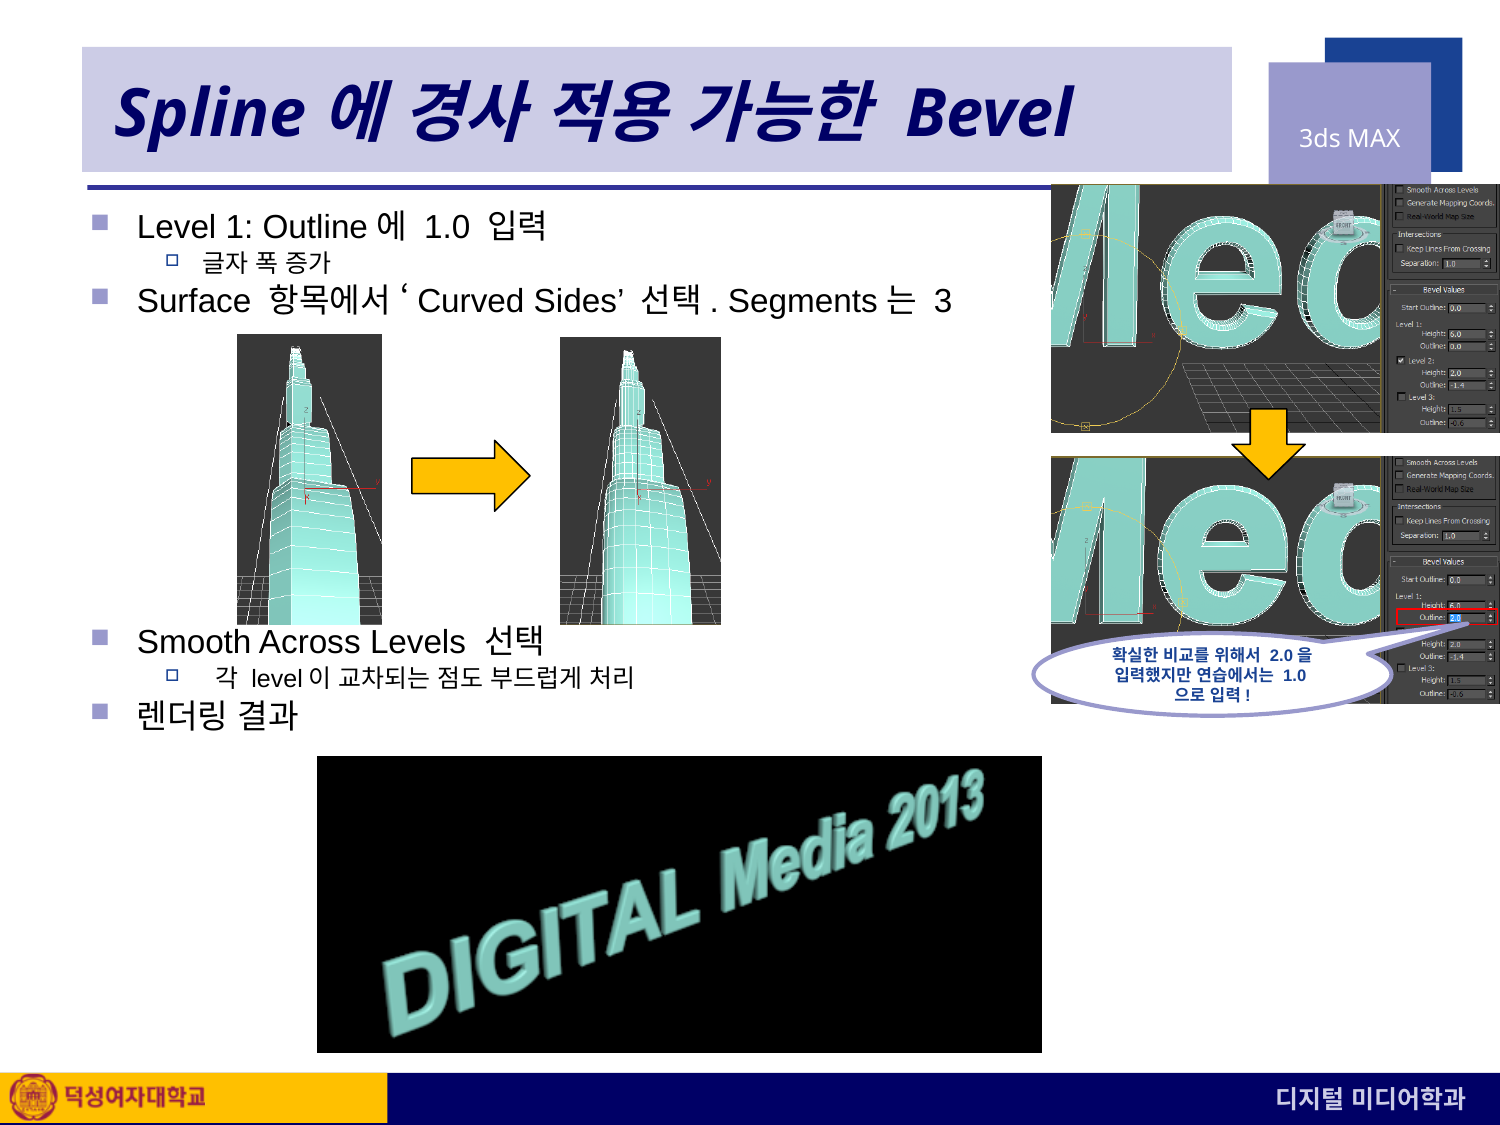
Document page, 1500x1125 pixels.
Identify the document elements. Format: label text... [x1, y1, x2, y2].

picture [560, 337, 721, 625]
text_box [1232, 442, 1306, 454]
text_box [411, 440, 531, 512]
picture [1051, 183, 1500, 433]
title Spline에 경사 적용 가능한 Bevel [81, 46, 1233, 173]
picture [1051, 455, 1500, 705]
picture [0, 1034, 229, 1125]
text_box Level 1: Outline에 1.0 입력 글자 폭 증가 Surface 항목에서 ‘Curved Sides’ 선택. Segments는 3 Smooth Across Levels 선택 각 level이 교차되는 점도 부드럽게 처리 렌더링 결과 [0, 202, 1483, 1032]
text_box 확실한 비교를 위해서 2.0을 입력했지만 연습에서는 1.0으로 입력! [1128, 713, 1297, 718]
picture [237, 334, 382, 625]
picture [317, 756, 1042, 1053]
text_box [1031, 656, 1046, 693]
